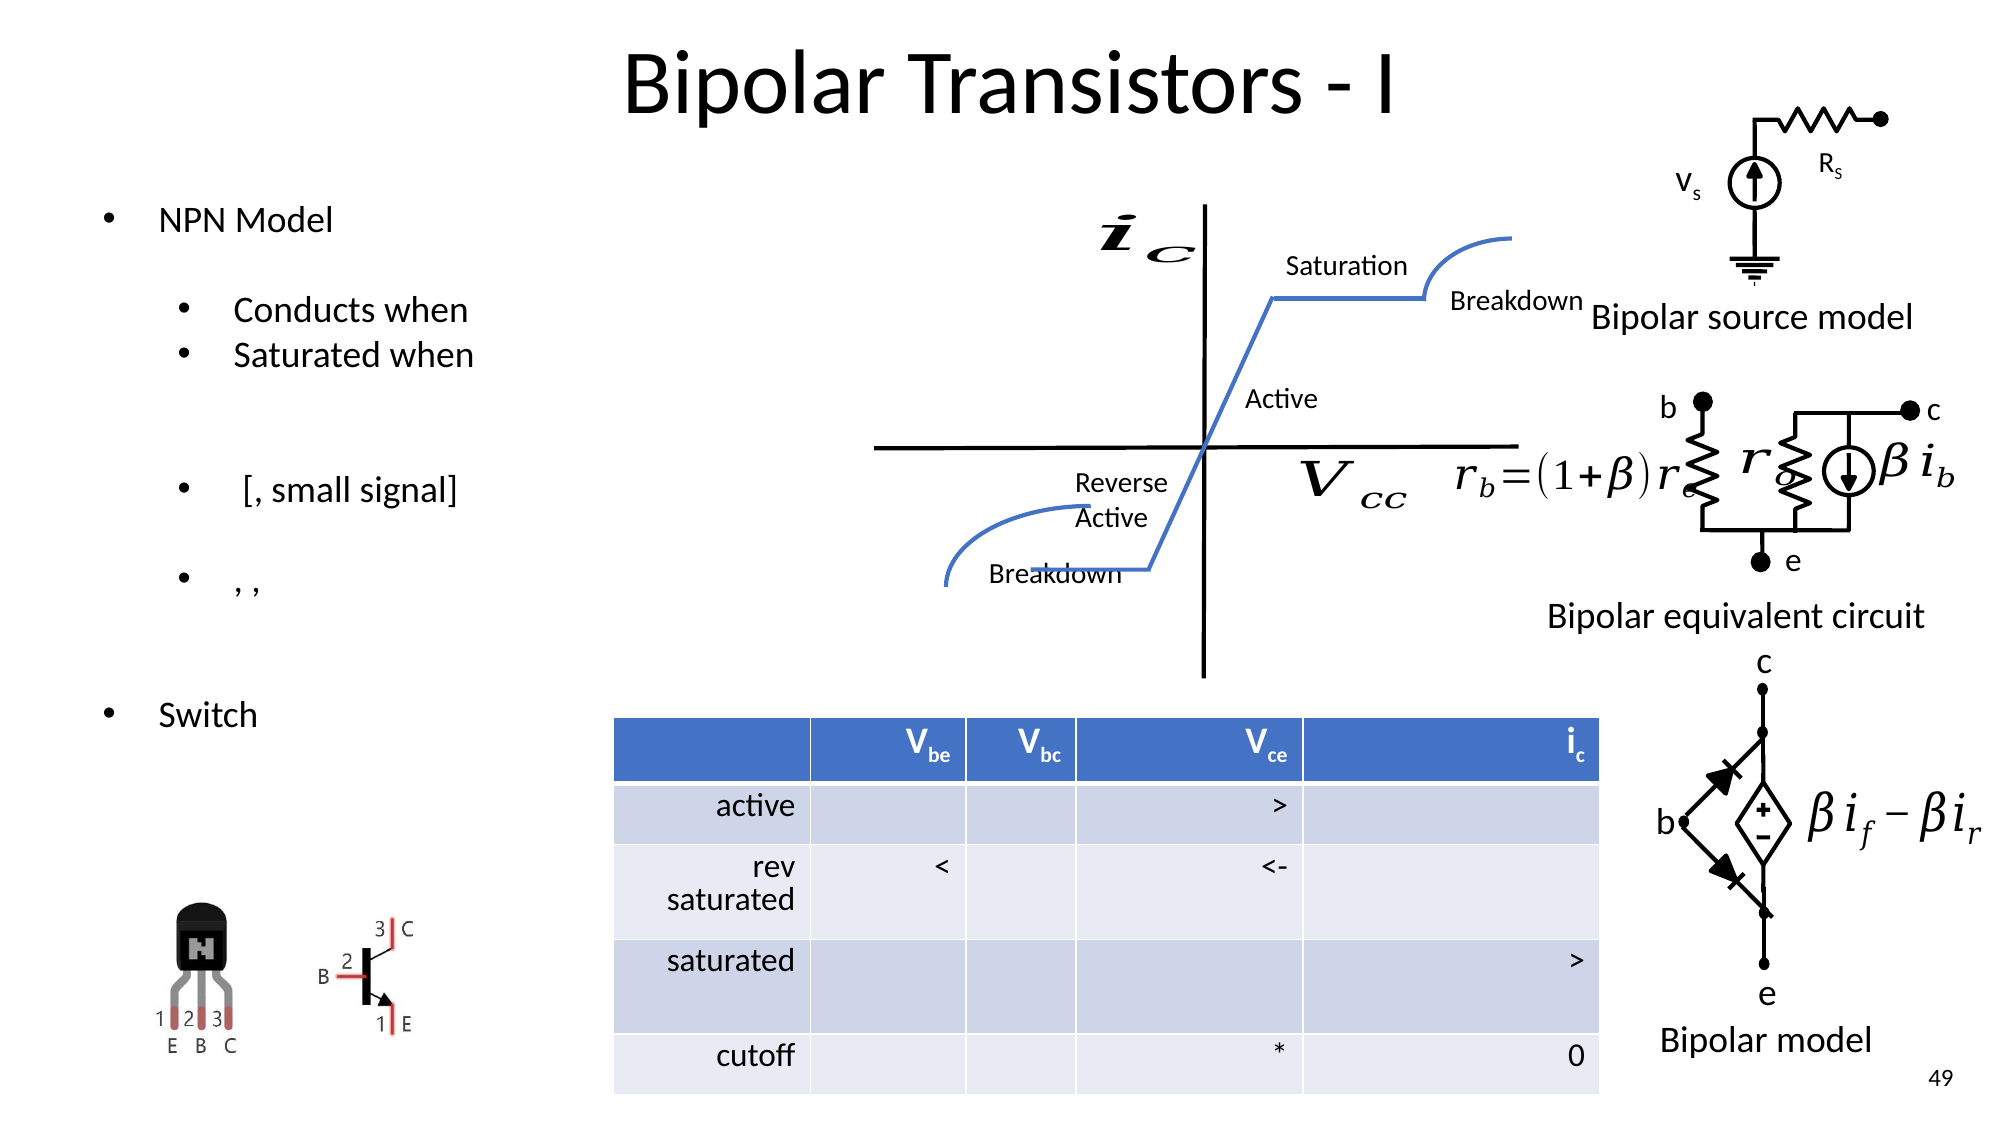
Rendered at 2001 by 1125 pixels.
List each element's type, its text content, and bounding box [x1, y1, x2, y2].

picture [145, 898, 427, 1055]
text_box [1600, 378, 1968, 645]
slide_number 49 [1611, 742, 1962, 1125]
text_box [874, 204, 1600, 679]
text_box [1641, 629, 2000, 1070]
text_box Bipolar Transistors - I [72, 21, 1928, 132]
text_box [1576, 108, 1981, 346]
